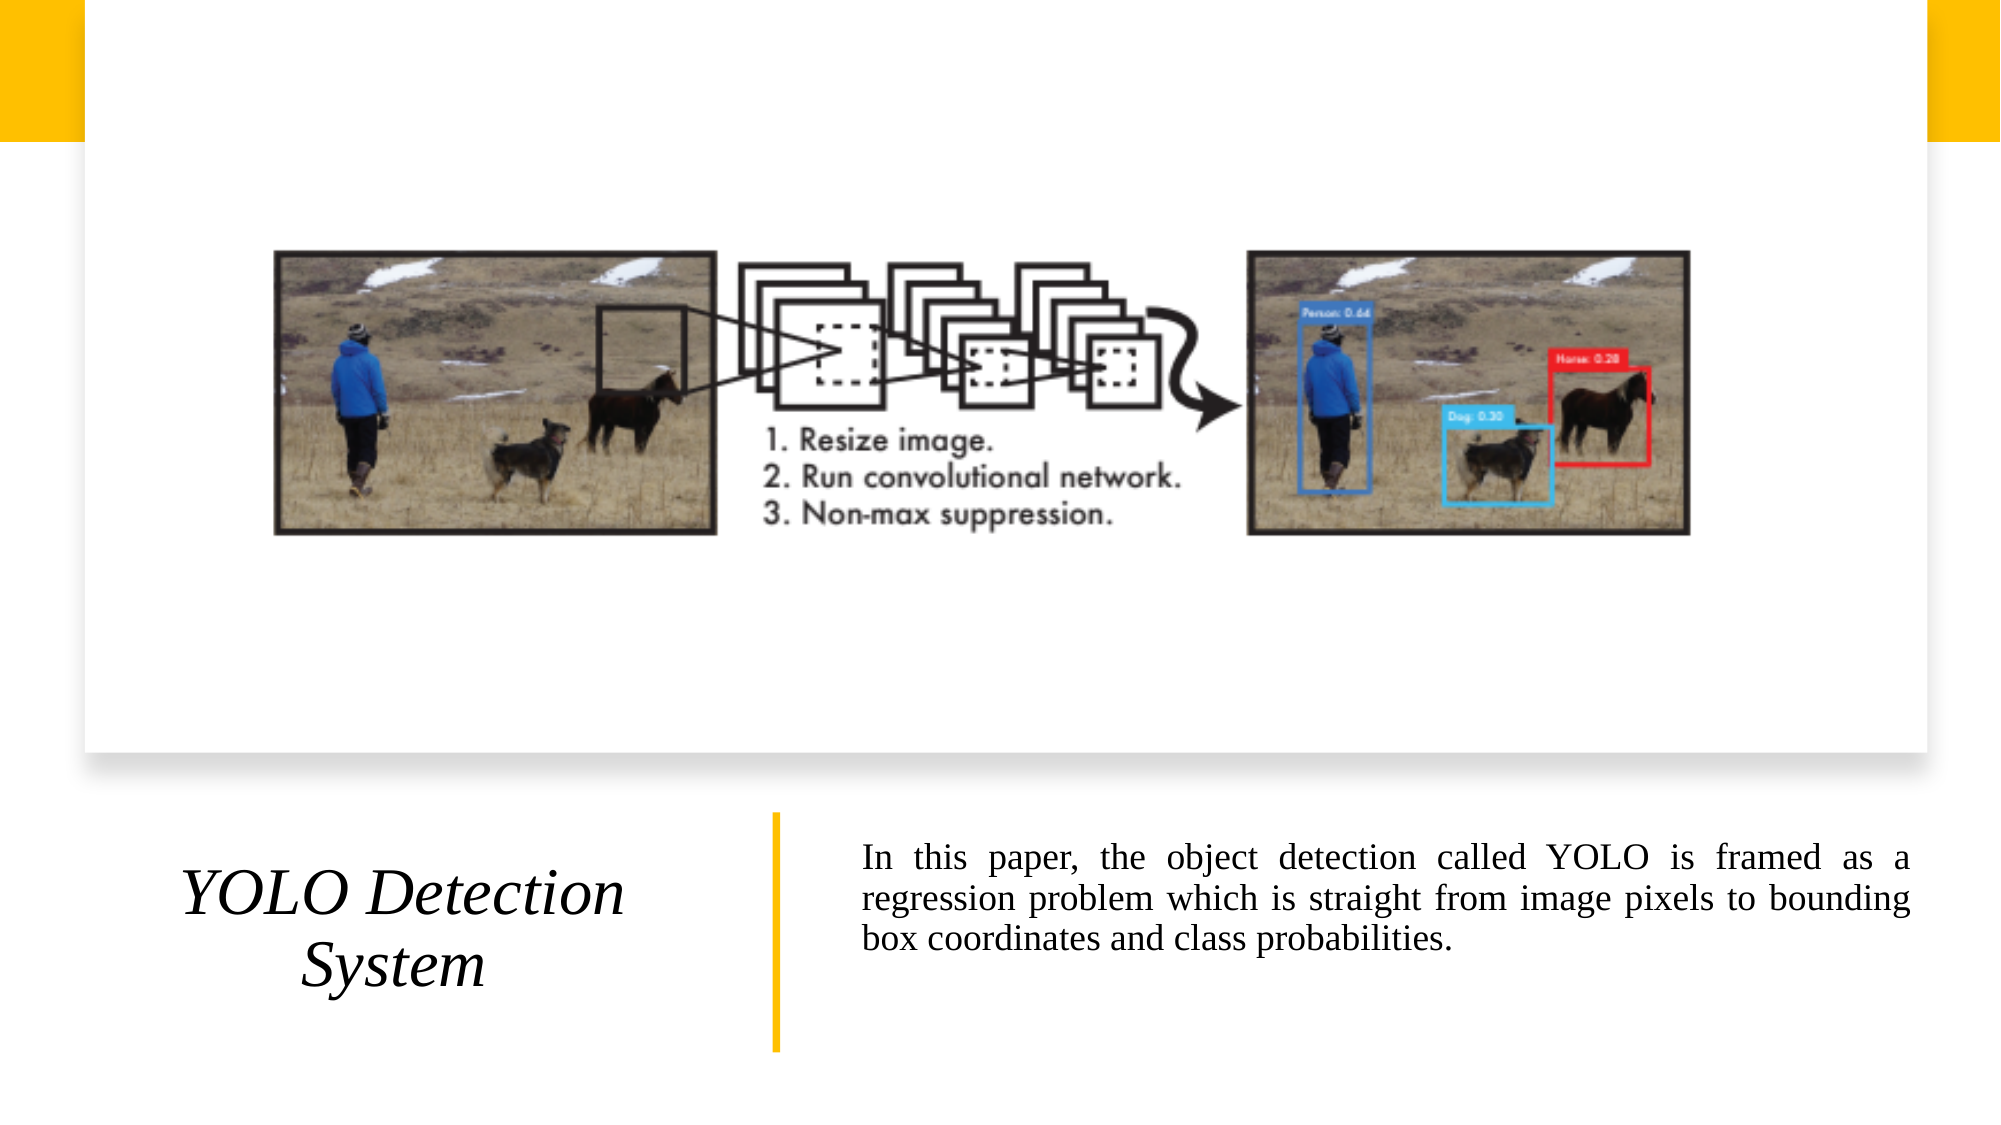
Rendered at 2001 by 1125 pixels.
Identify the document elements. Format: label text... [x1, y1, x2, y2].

picture [157, 166, 1859, 587]
title YOLO Detection System [84, 801, 721, 1057]
text_box [1928, 0, 2000, 143]
list In this paper, the object detection called YOLO is framed as a regression problem which is straight from image pixels to bounding box coordinates and class probabilities. [846, 801, 1928, 1057]
text_box [0, 143, 2000, 1125]
text_box [84, 0, 1928, 754]
text_box [772, 811, 781, 1053]
text_box [0, 0, 84, 143]
